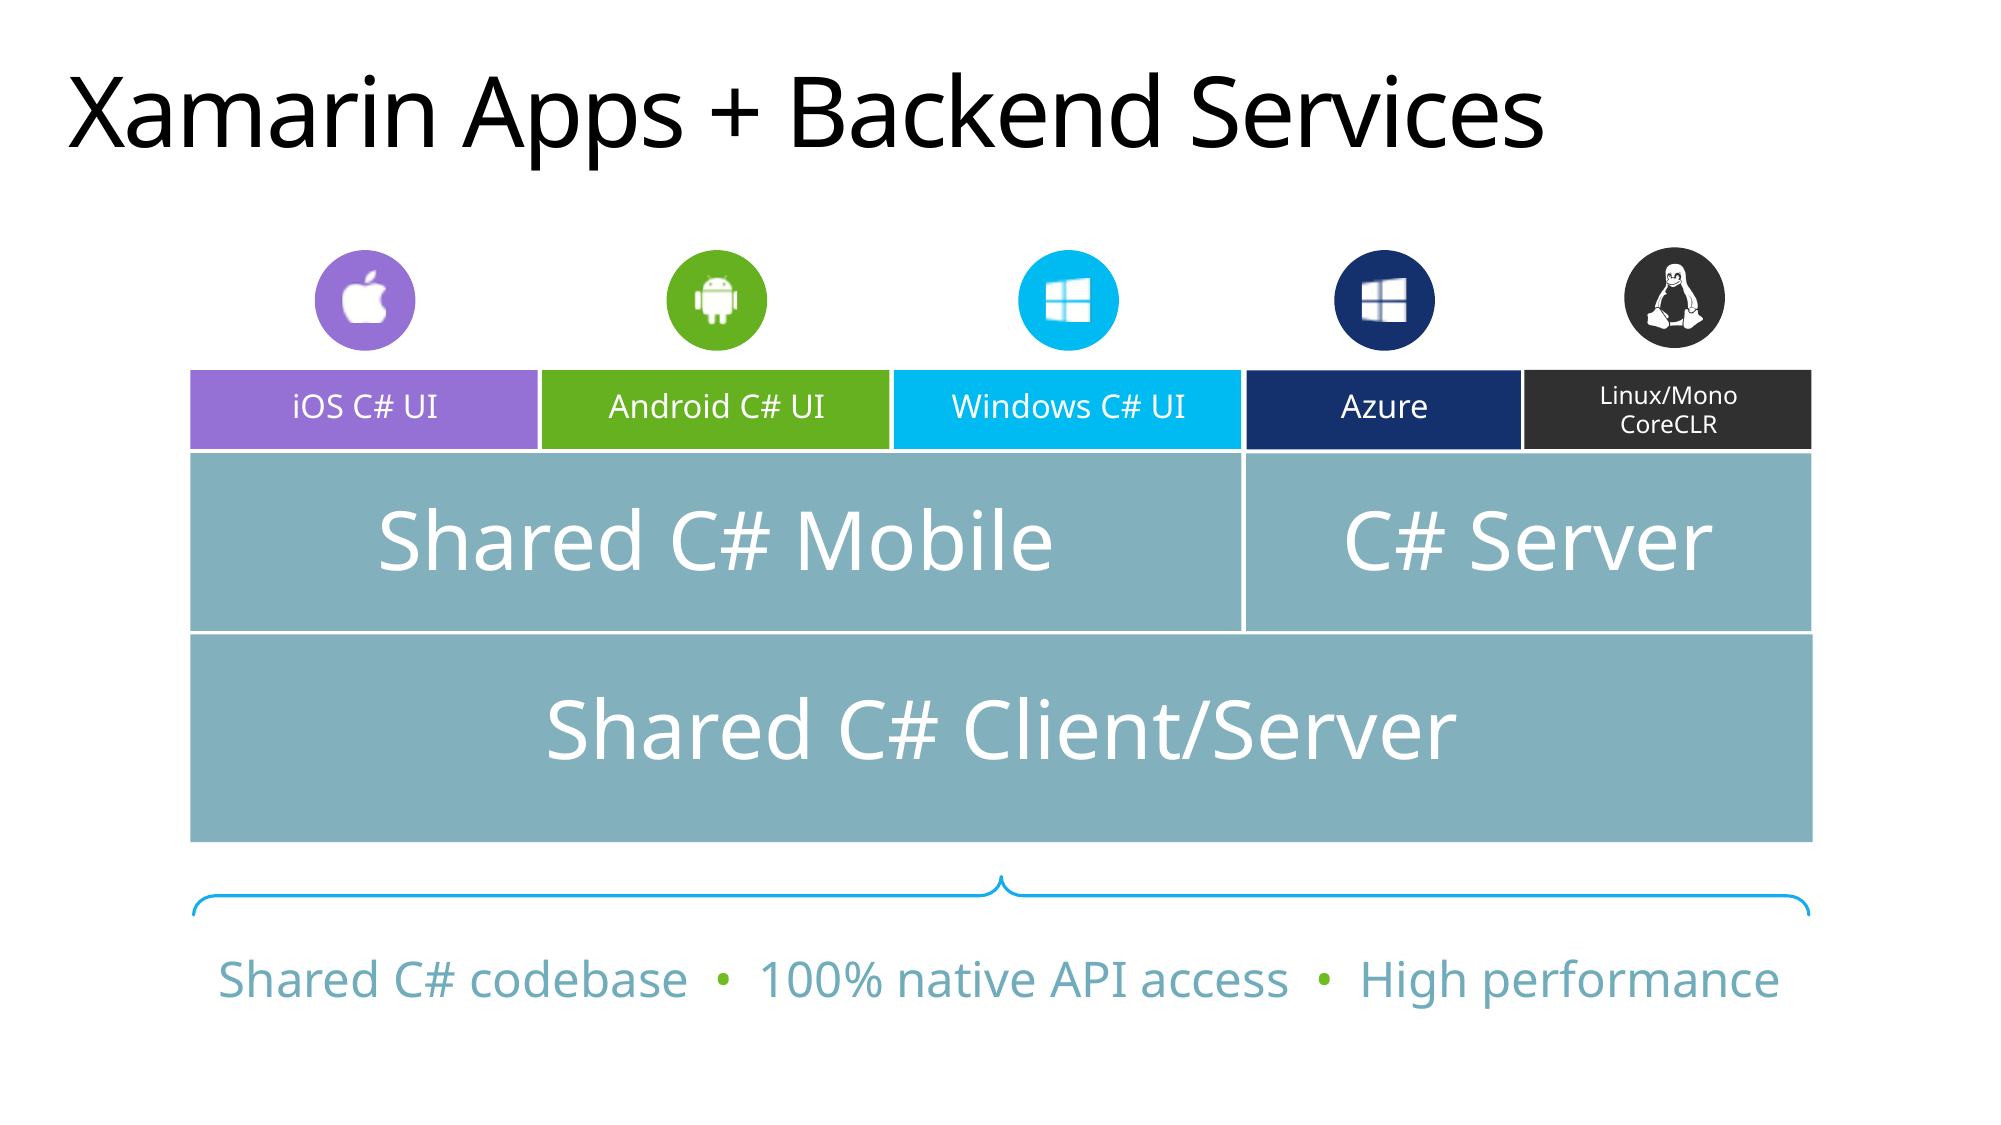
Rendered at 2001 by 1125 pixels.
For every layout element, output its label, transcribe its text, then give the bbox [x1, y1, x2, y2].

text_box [190, 247, 1812, 916]
text_box Shared C# codebase • 100% native API access • High performance [68, 925, 1932, 1032]
title Xamarin Apps + Backend Services [44, 47, 1957, 196]
